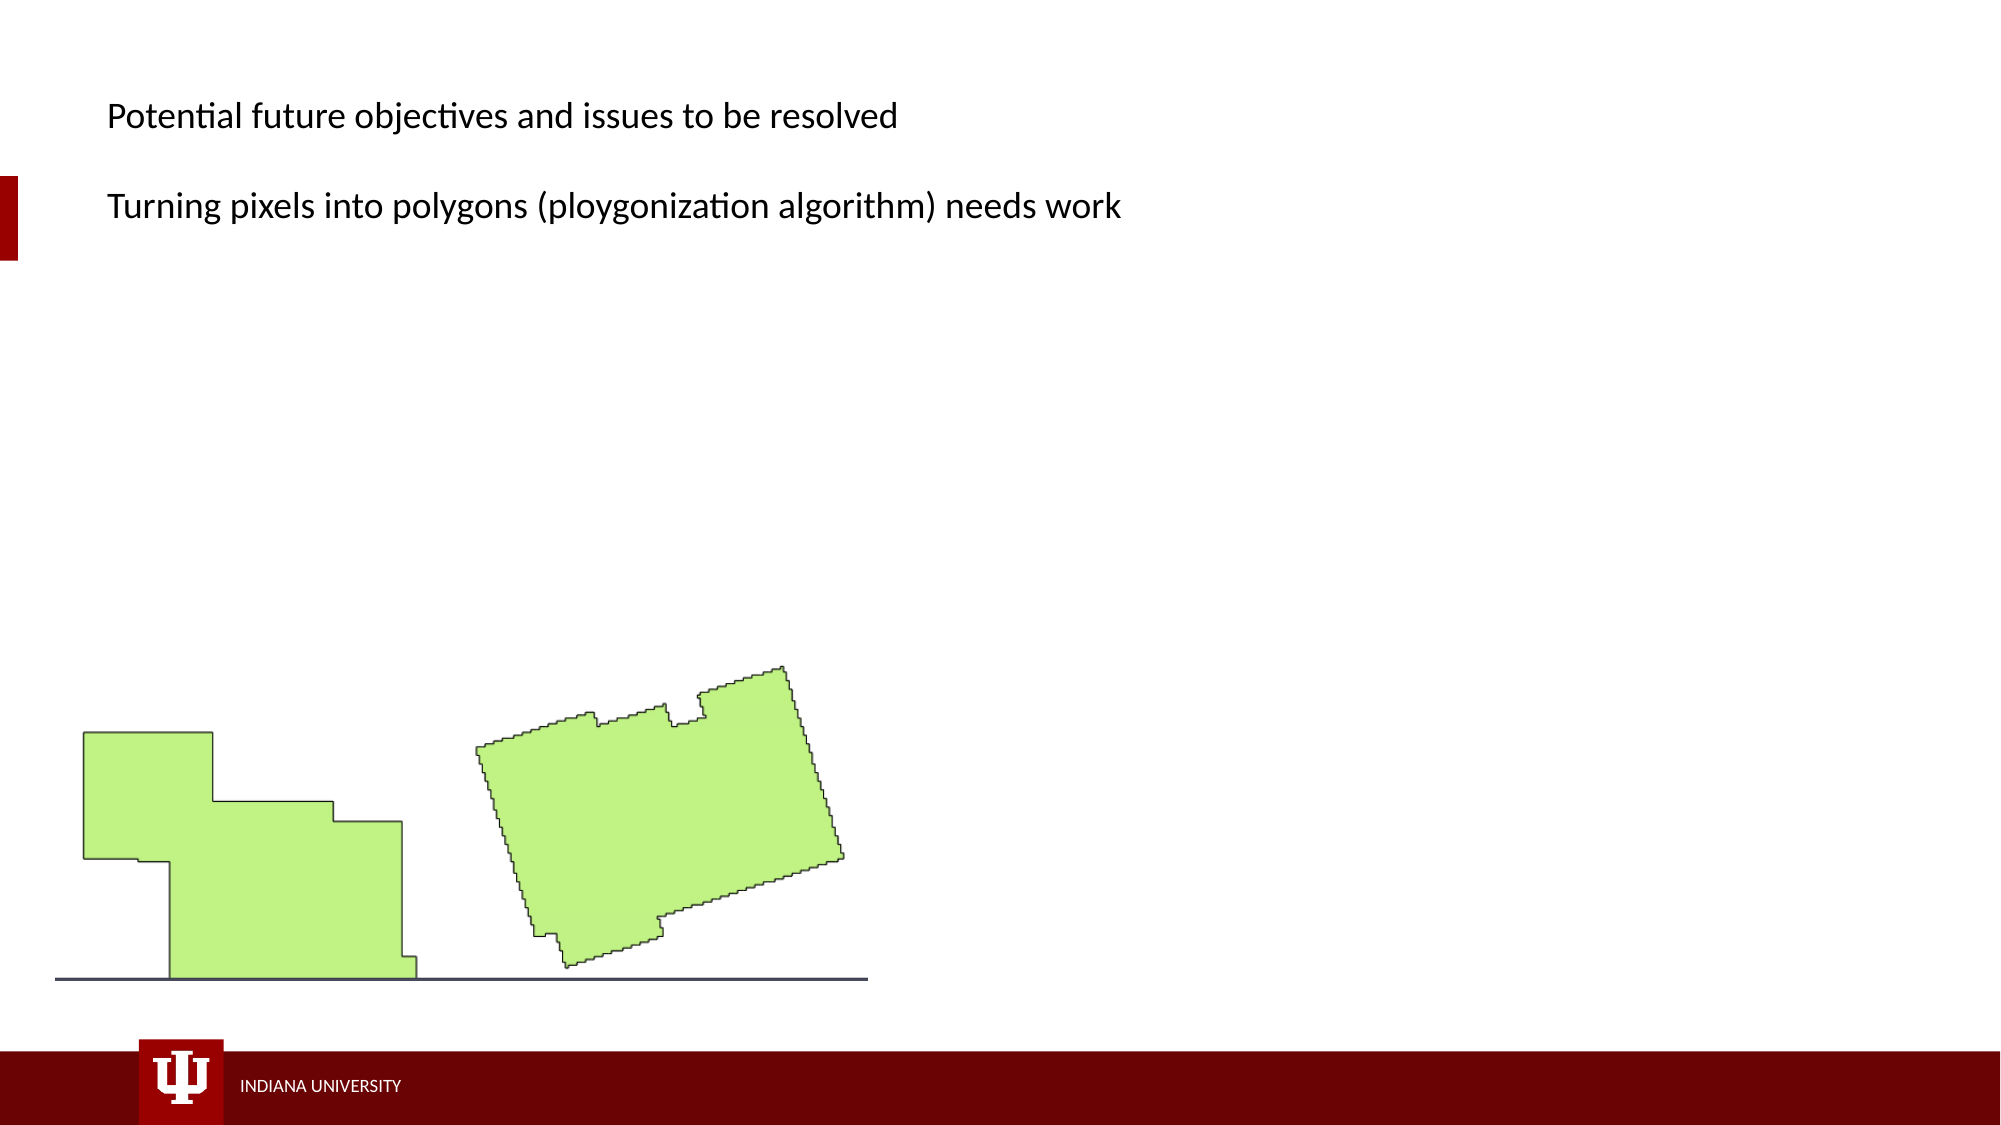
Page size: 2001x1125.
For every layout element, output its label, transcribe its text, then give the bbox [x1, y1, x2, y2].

text_box Potential future objectives and issues to be resolved Turning pixels into polygons (ploygonization algorithm) needs work [92, 83, 1146, 279]
picture [55, 606, 868, 981]
